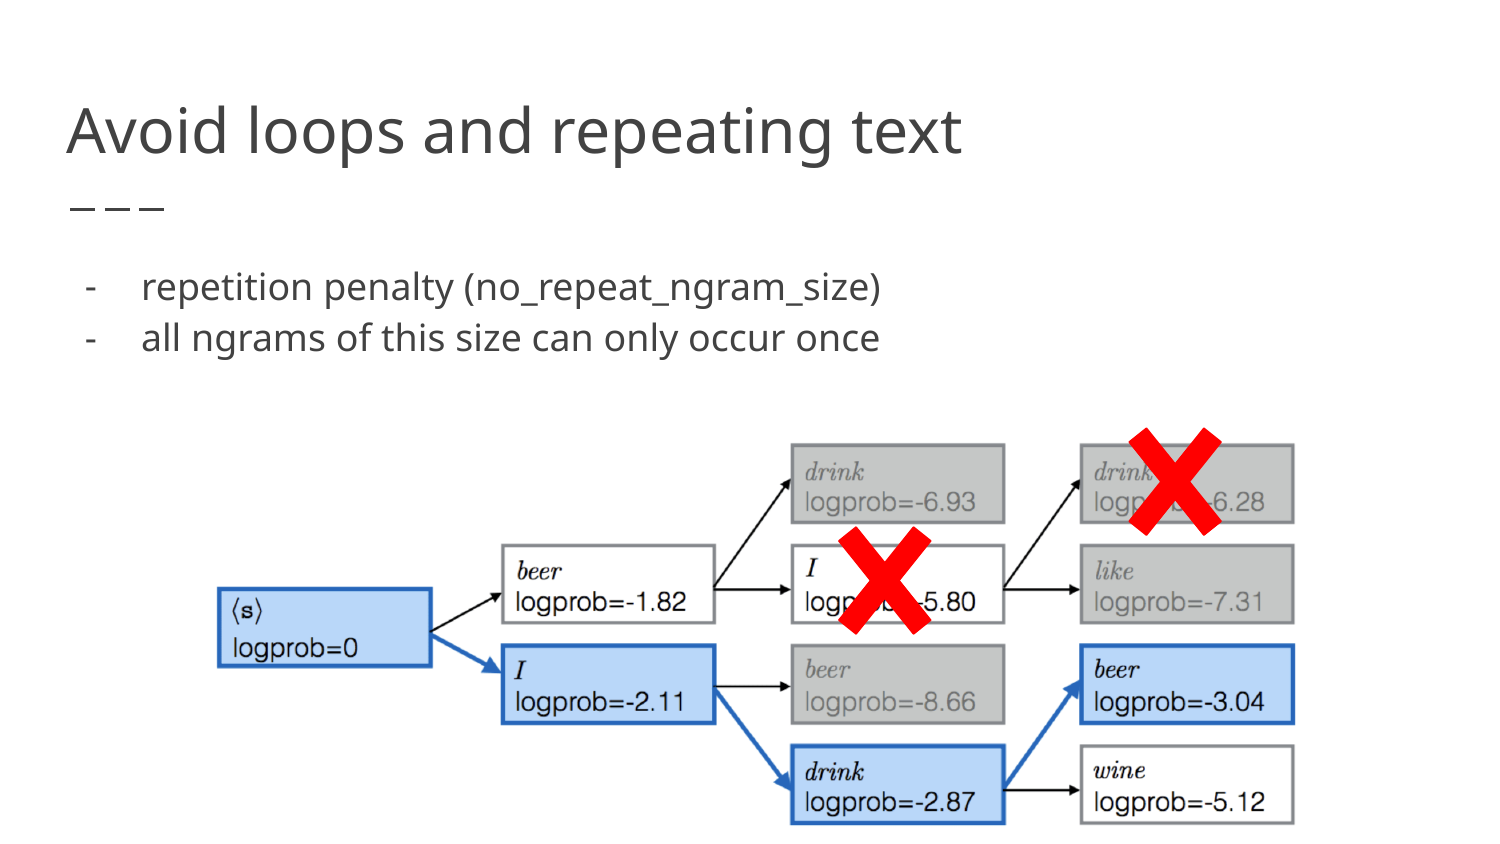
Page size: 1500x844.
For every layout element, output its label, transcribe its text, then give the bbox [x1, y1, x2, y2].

title Avoid loops and repeating text [51, 61, 1449, 182]
list repetition penalty (no_repeat_ngram_size) all ngrams of this size can only occur once [51, 240, 1449, 750]
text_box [198, 409, 1301, 835]
